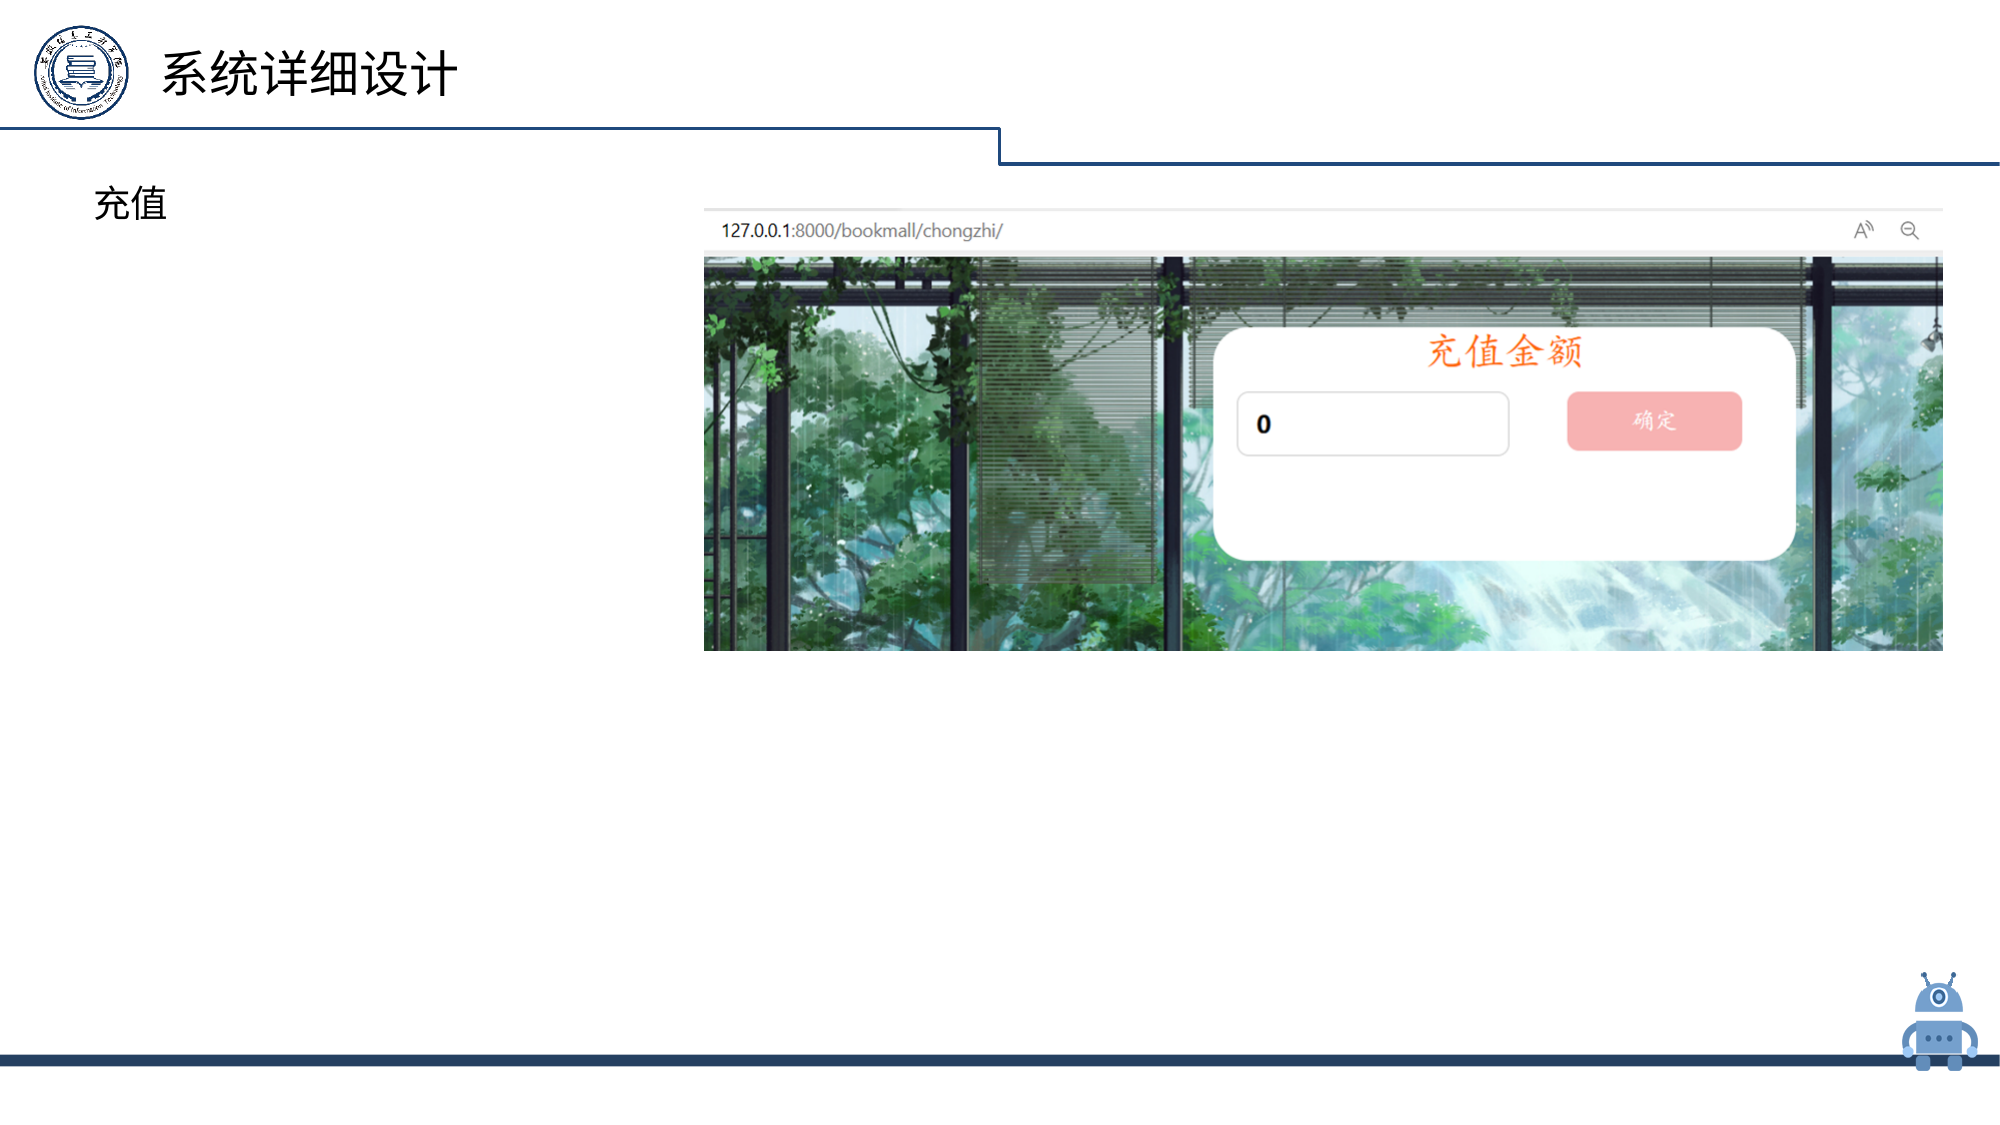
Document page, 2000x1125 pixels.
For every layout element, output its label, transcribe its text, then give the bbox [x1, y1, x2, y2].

text_box 充值 [78, 172, 634, 233]
picture [1887, 958, 1993, 1079]
title 系统详细设计 [144, 34, 818, 106]
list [704, 207, 1943, 651]
picture [15, 23, 146, 121]
